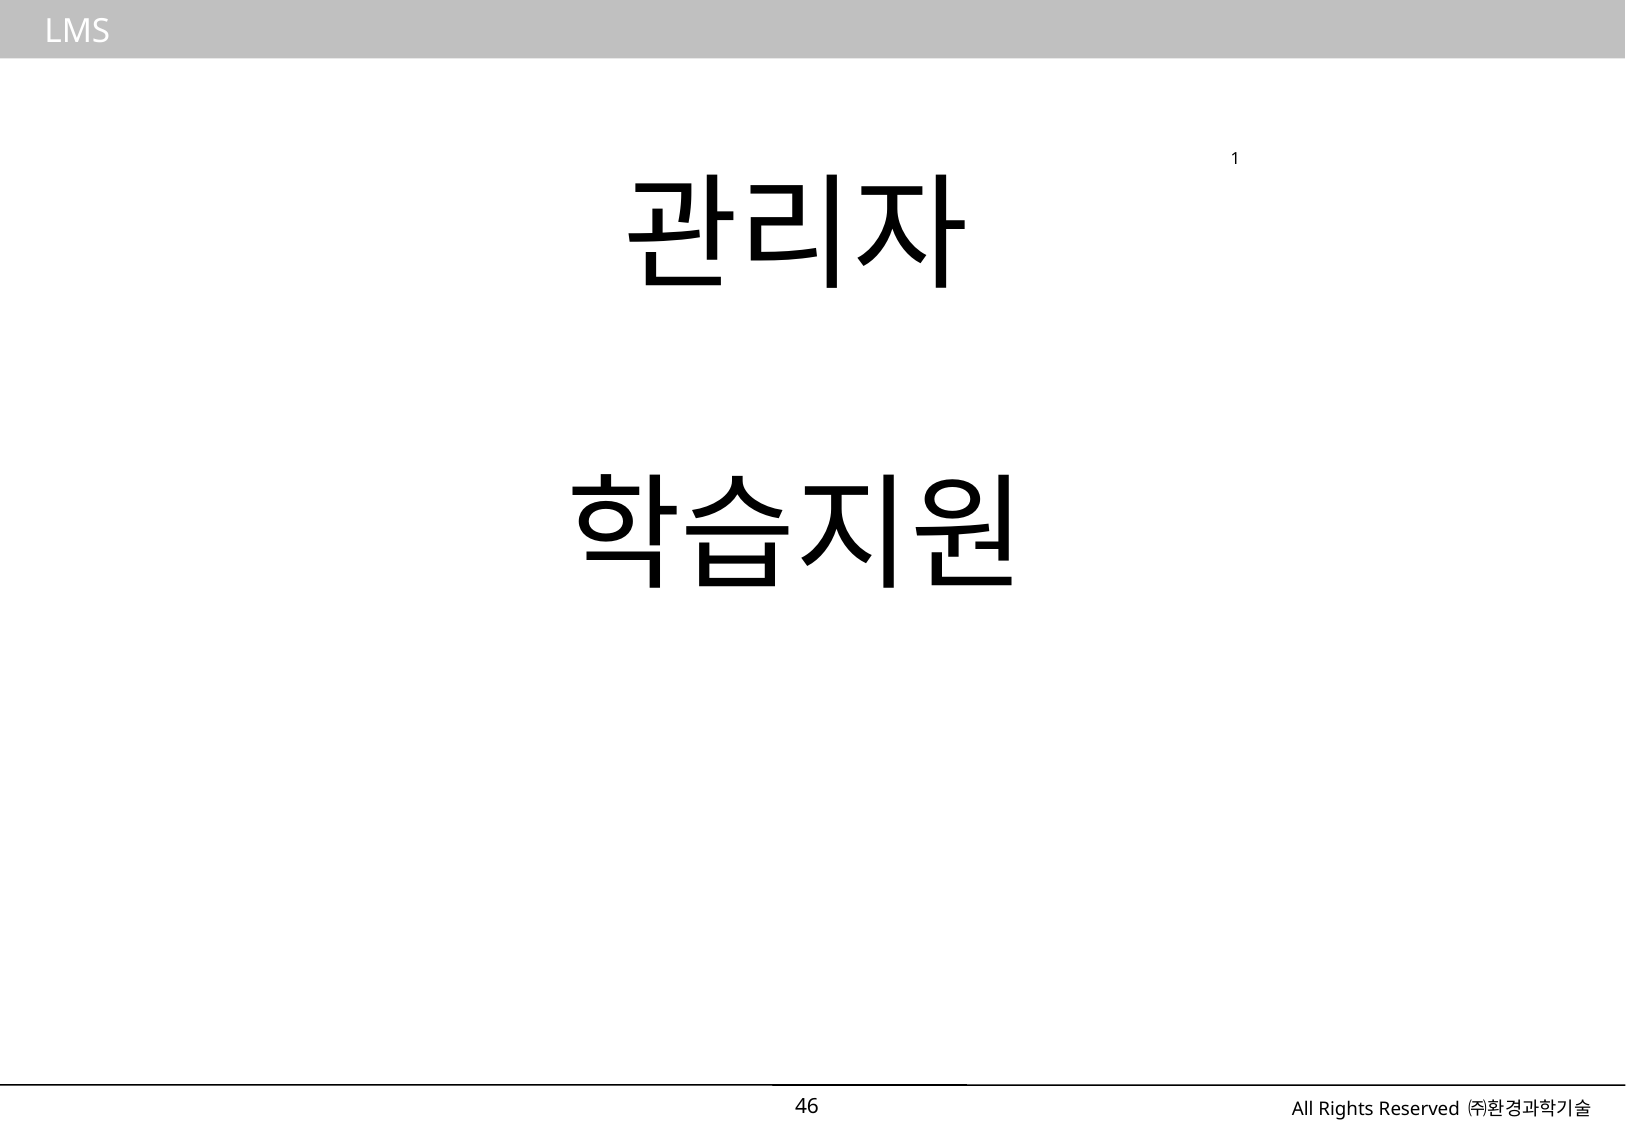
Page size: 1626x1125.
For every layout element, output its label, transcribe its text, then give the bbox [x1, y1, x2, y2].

title 관리자 학습지원 [186, 219, 1406, 612]
text_box LMS [29, 0, 597, 57]
text_box 1 [1105, 140, 1247, 176]
